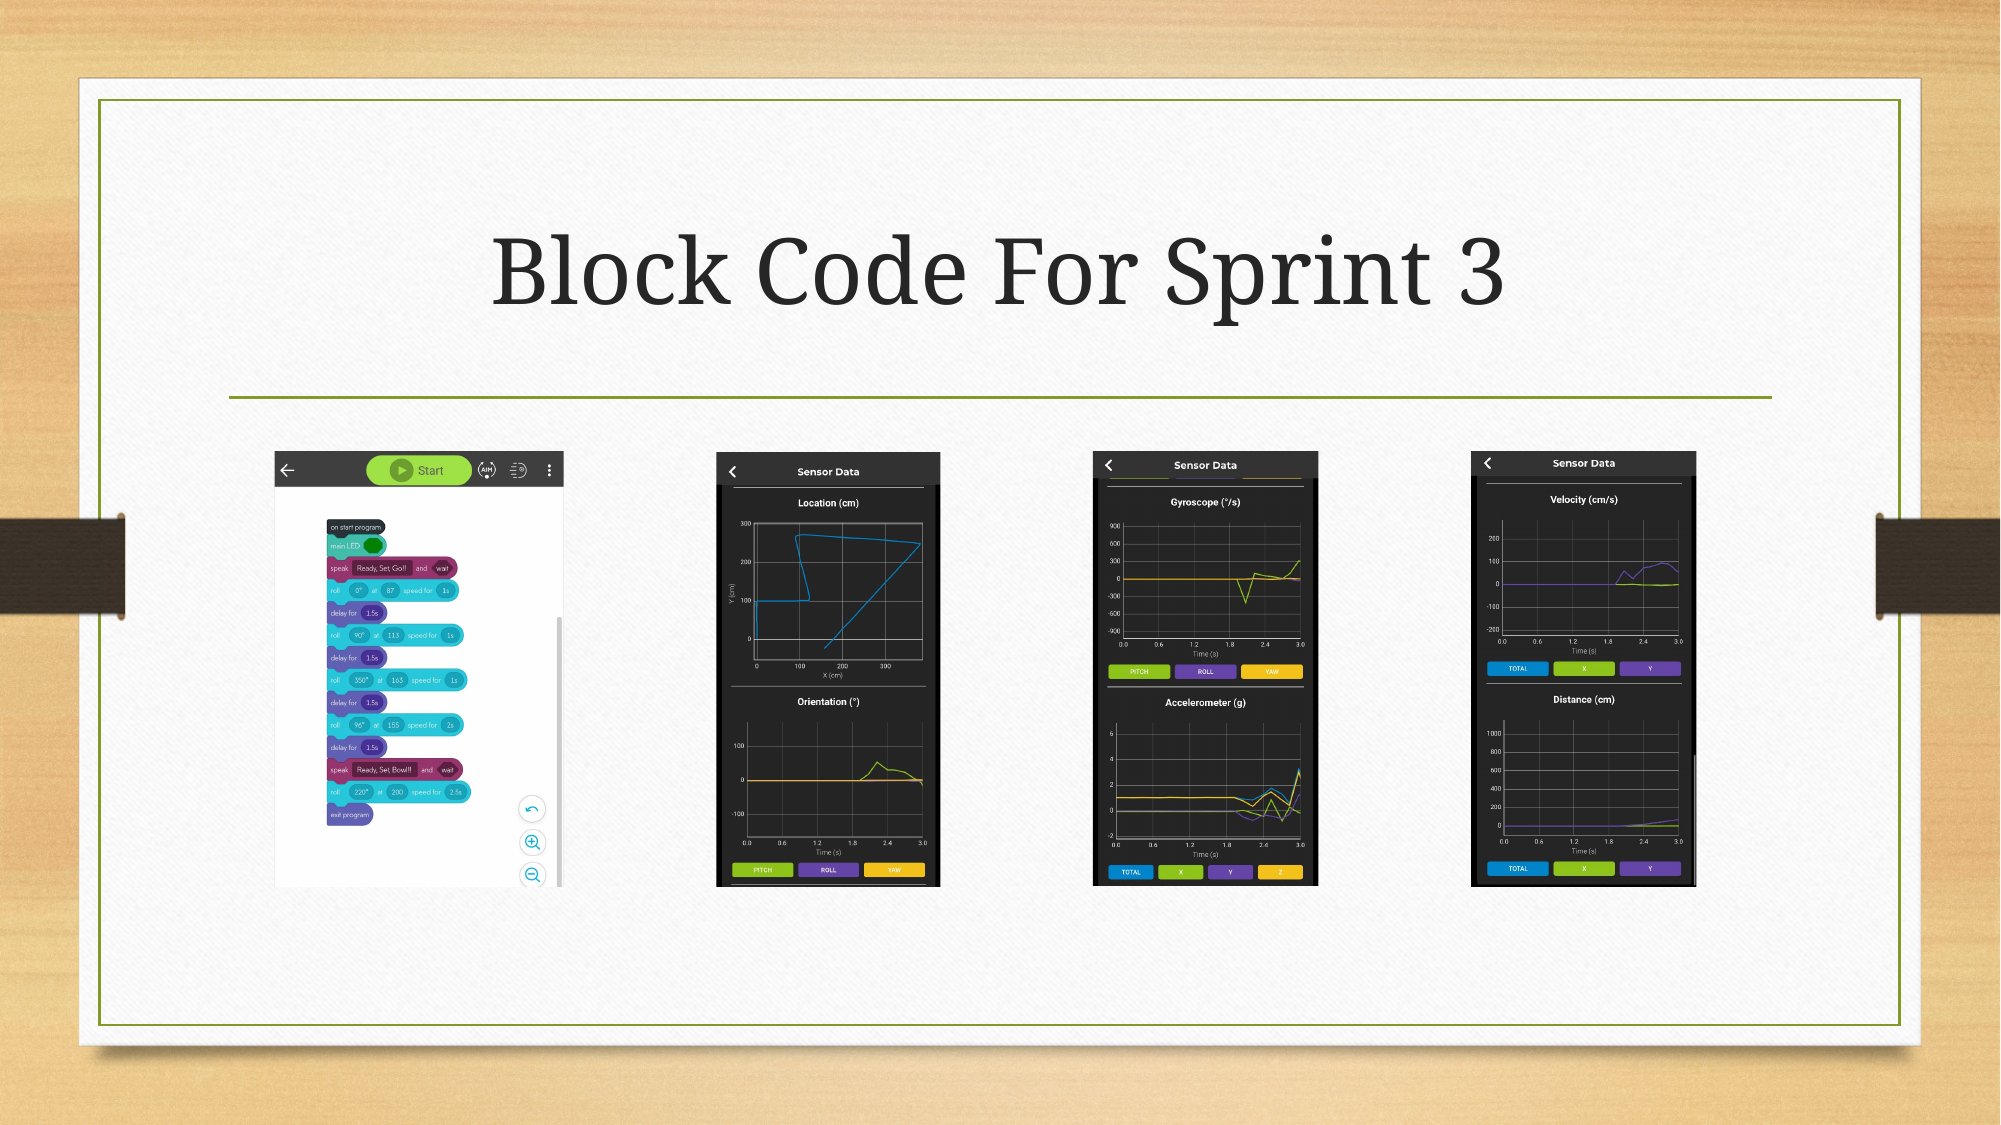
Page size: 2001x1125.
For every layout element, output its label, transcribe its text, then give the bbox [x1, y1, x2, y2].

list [274, 451, 565, 887]
picture [0, 0, 2001, 1125]
title Block Code For Sprint 3 [212, 161, 1788, 375]
